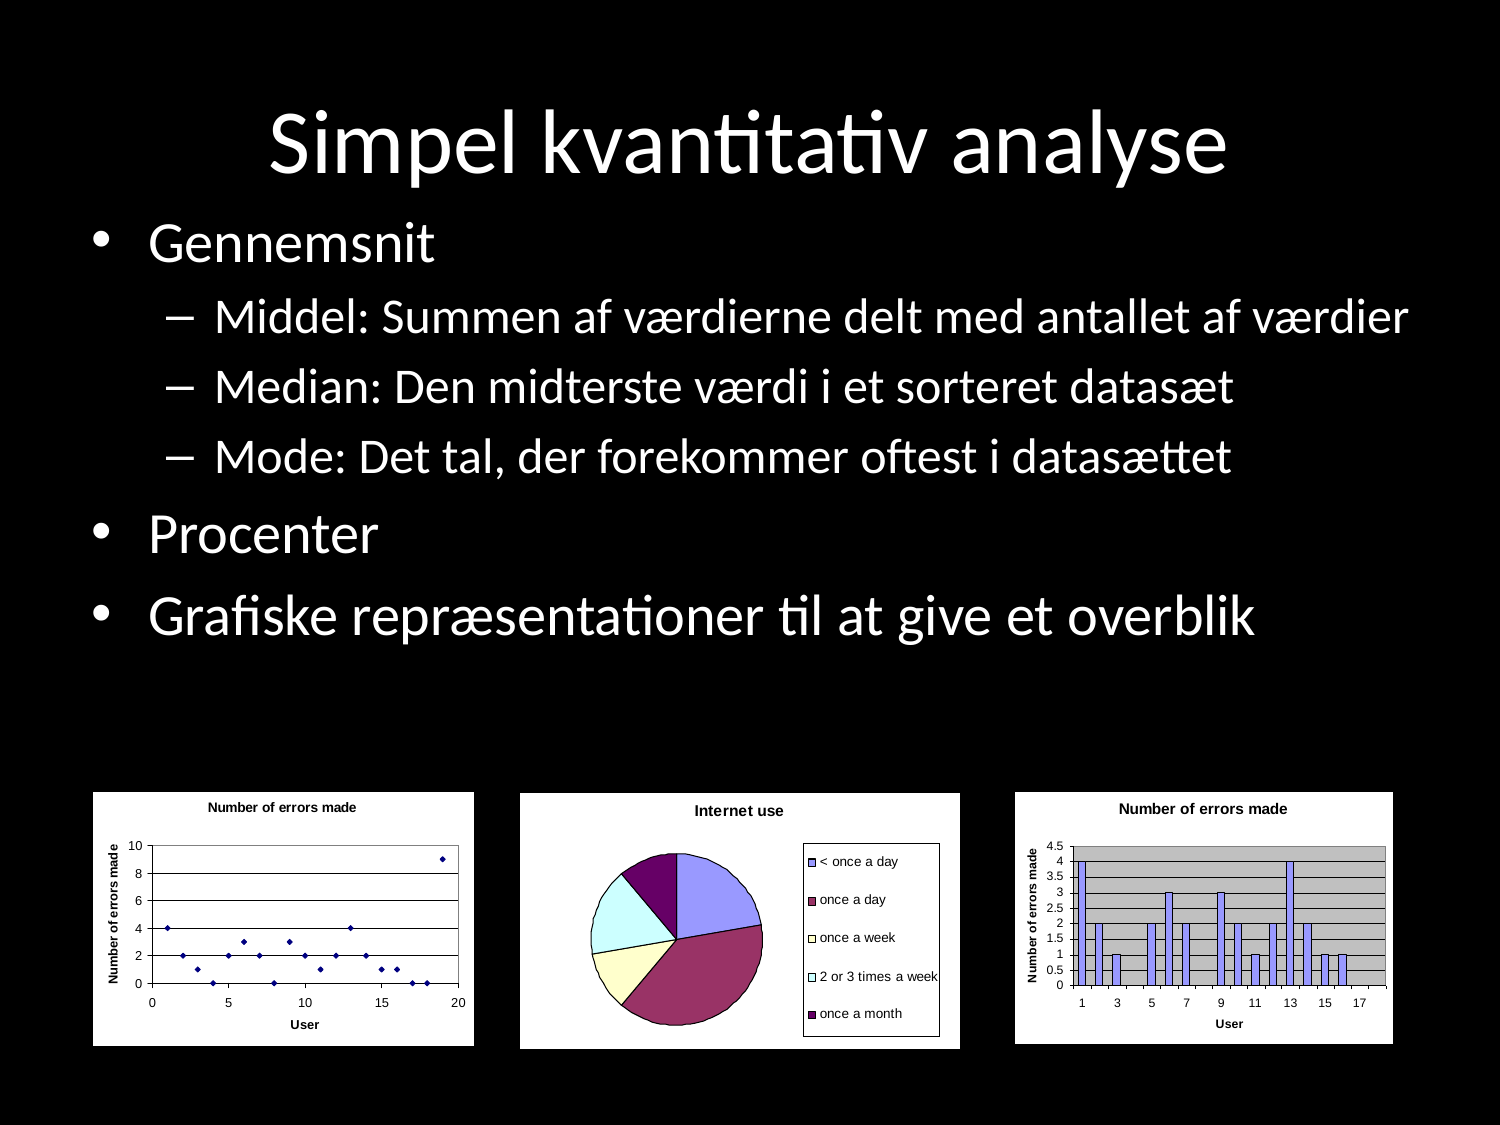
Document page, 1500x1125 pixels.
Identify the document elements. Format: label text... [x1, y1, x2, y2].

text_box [88, 786, 481, 1052]
list Gennemsnit Middel: Summen af værdierne delt med antallet af værdier Median: Den midterste værdi i et sorteret datasæt Mode: Det tal, der forekommer oftest i datasættet Procenter Grafiske repræsentationer til at give et overblik [76, 323, 1500, 362]
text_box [1009, 786, 1398, 1048]
list Gennemsnit Middel: Summen af værdierne delt med antallet af værdier Median: Den midterste værdi i et sorteret datasæt Mode: Det tal, der forekommer oftest i datasættet Procenter Grafiske repræsentationer til at give et overblik [76, 196, 1500, 322]
list Gennemsnit Middel: Summen af værdierne delt med antallet af værdier Median: Den midterste værdi i et sorteret datasæt Mode: Det tal, der forekommer oftest i datasættet Procenter Grafiske repræsentationer til at give et overblik [76, 363, 1500, 872]
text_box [513, 786, 967, 1055]
title Simpel kvantitativ analyse [112, 42, 1388, 196]
